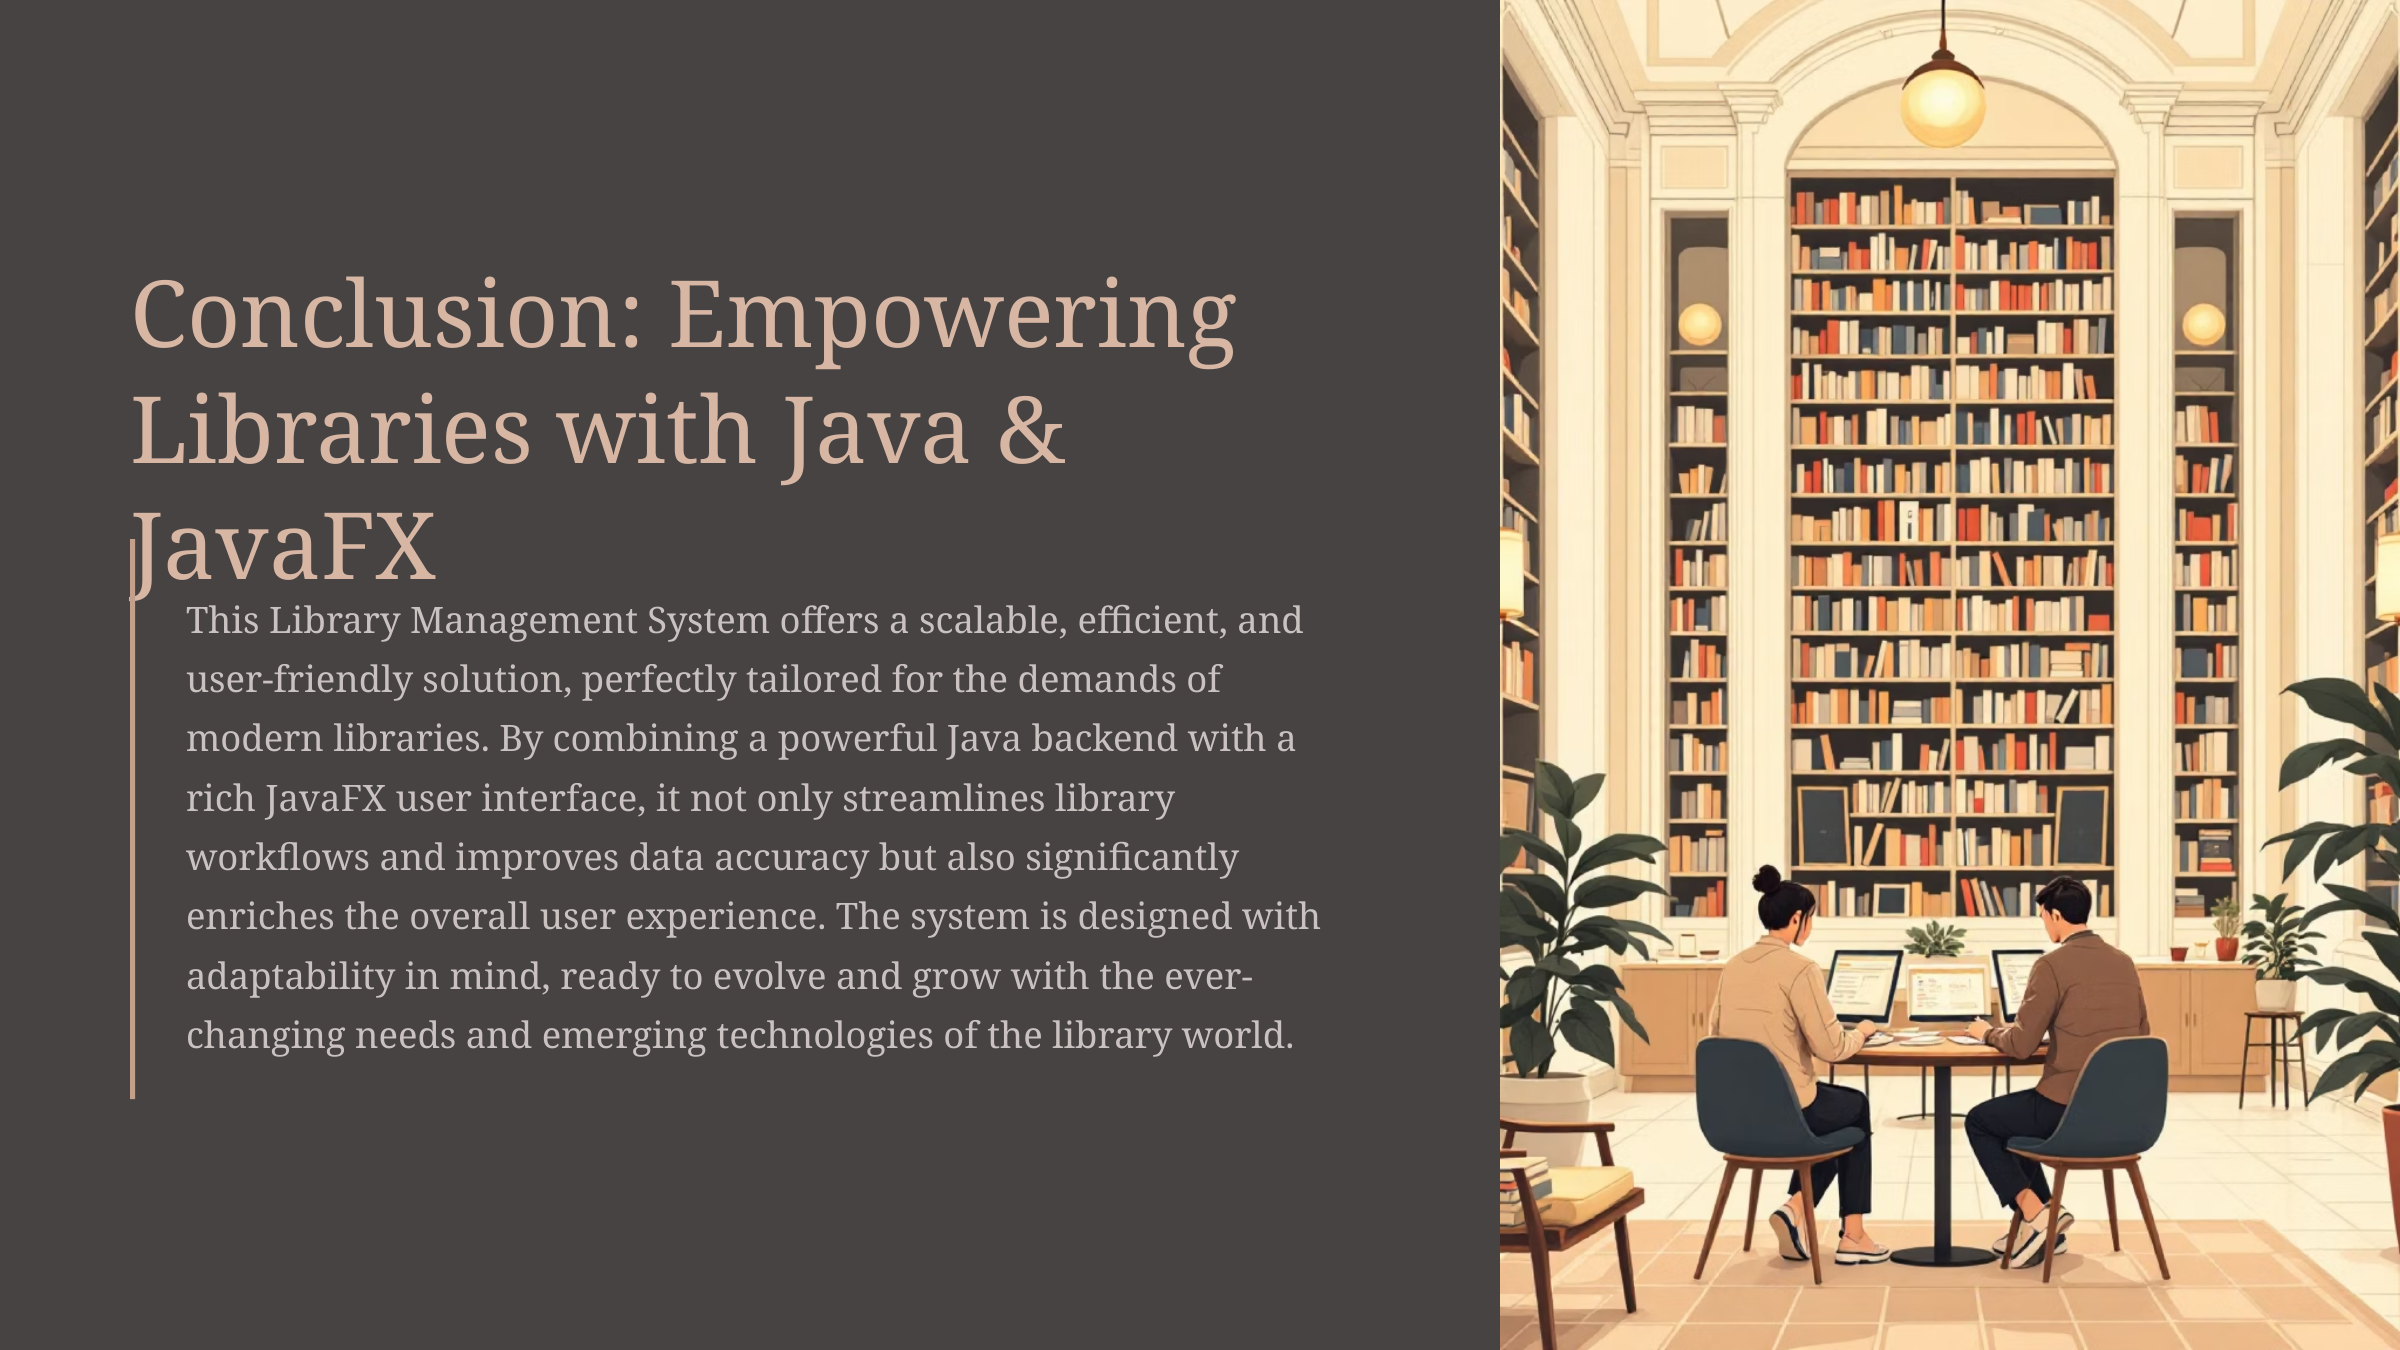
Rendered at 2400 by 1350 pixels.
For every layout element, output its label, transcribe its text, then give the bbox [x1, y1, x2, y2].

text_box Conclusion: Empowering Libraries with Java & JavaFX [130, 250, 1370, 484]
text_box This Library Management System offers a scalable, efficient, and user-friendly solution, perfectly tailored for the demands of modern libraries. By combining a powerful Java backend with a rich JavaFX user interface, it not only streamlines library workflows and improves data accuracy but also significantly enriches the overall user experience. The system is designed with adaptability in mind, ready to evolve and grow with the ever-changing needs and emerging technologies of the library world. [186, 581, 1370, 1058]
text_box [130, 539, 136, 1100]
picture [1499, 0, 2400, 1350]
